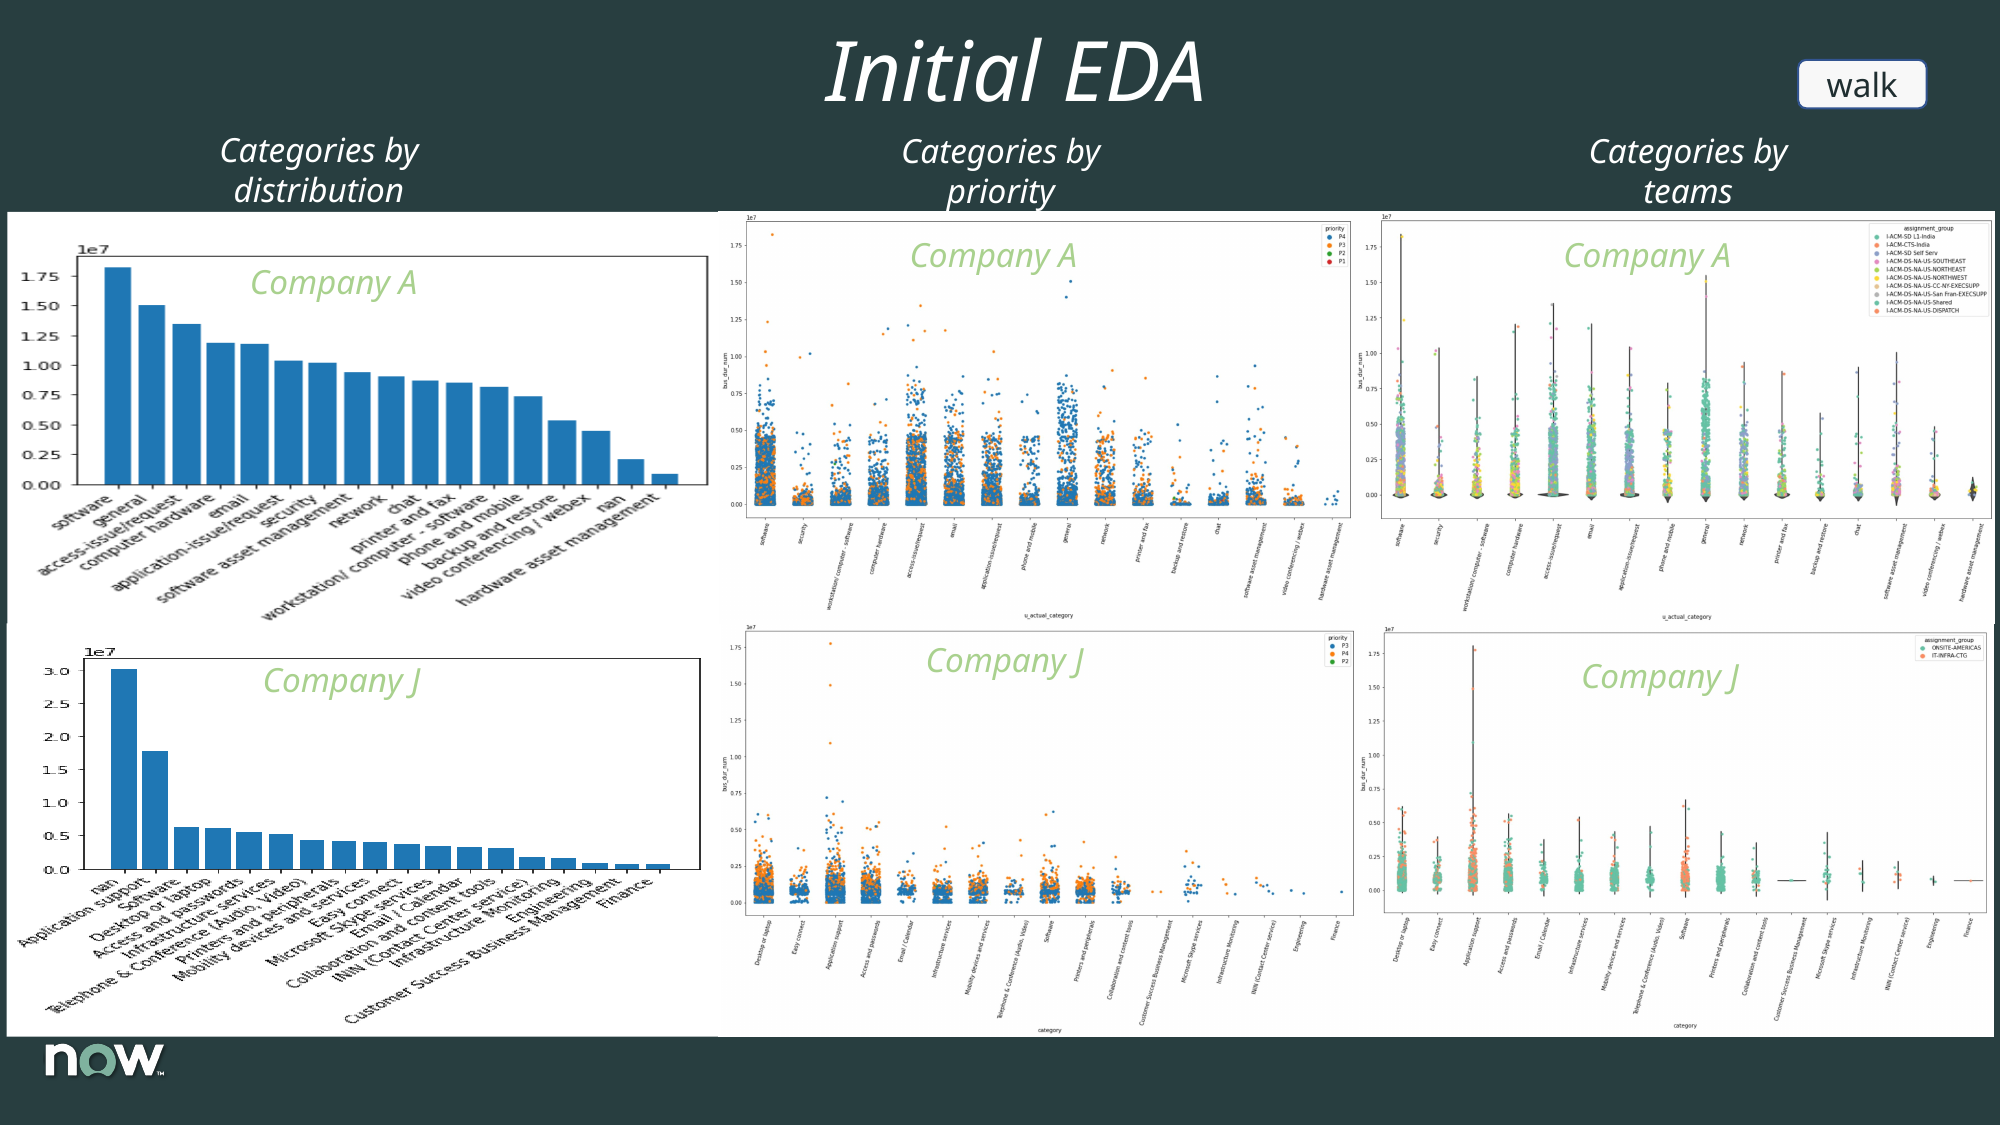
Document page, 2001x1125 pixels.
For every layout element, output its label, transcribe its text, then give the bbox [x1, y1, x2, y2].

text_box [3, 623, 722, 1037]
text_box [6, 211, 718, 623]
title Initial EDA [175, 18, 1901, 130]
picture [7, 238, 720, 623]
text_box Categories by distribution [171, 122, 467, 217]
text_box walk [1797, 58, 1928, 110]
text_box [718, 211, 853, 1037]
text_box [853, 122, 1995, 1037]
picture [43, 1037, 172, 1096]
